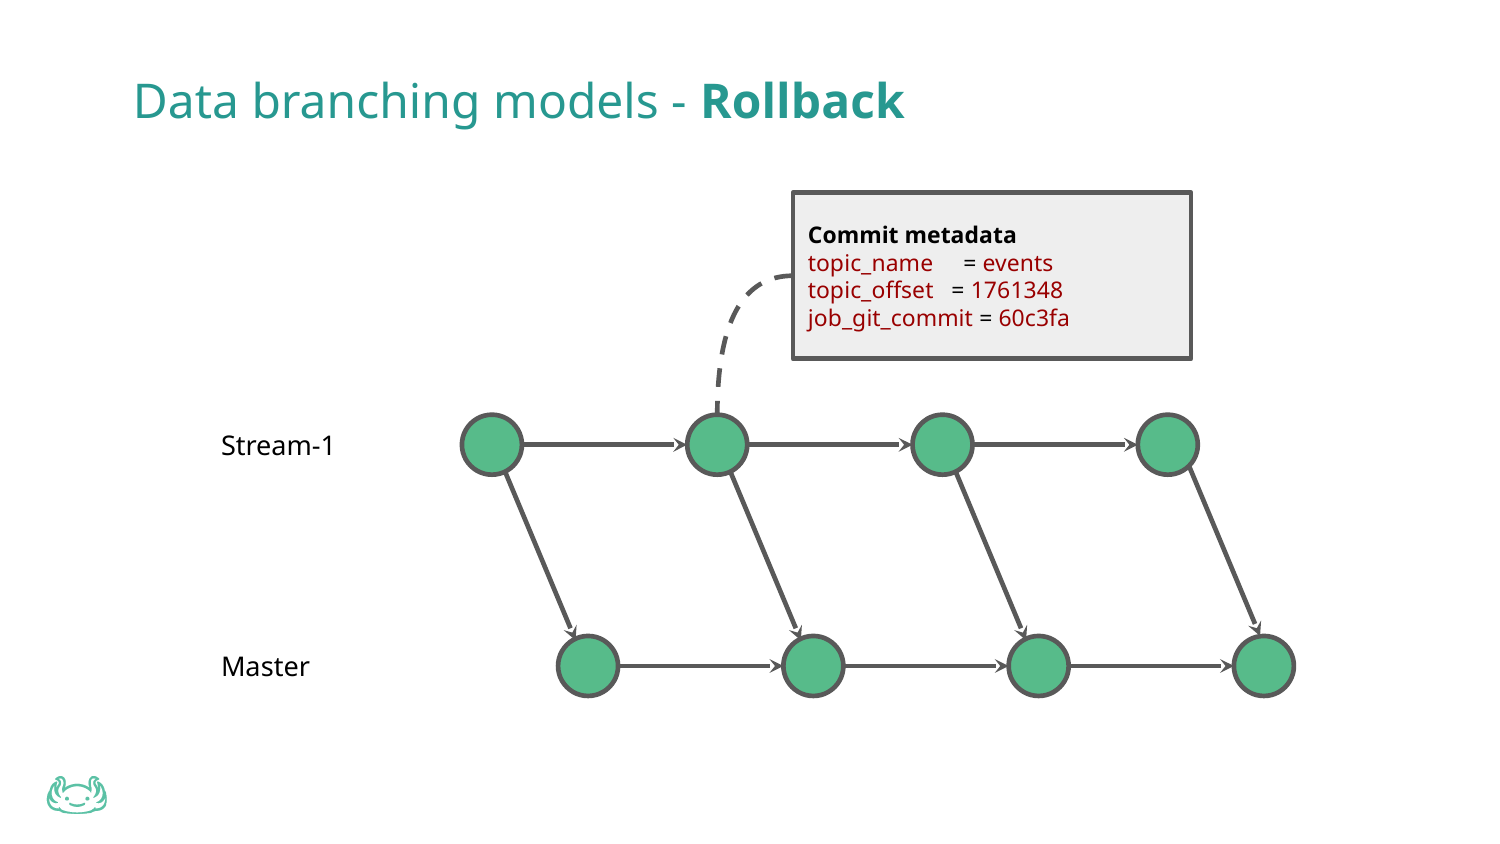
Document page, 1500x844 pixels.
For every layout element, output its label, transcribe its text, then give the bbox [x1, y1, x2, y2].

picture [46, 776, 107, 814]
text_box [717, 275, 794, 415]
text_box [205, 192, 1295, 701]
subtitle Data branching models - Rollback [132, 75, 1459, 130]
